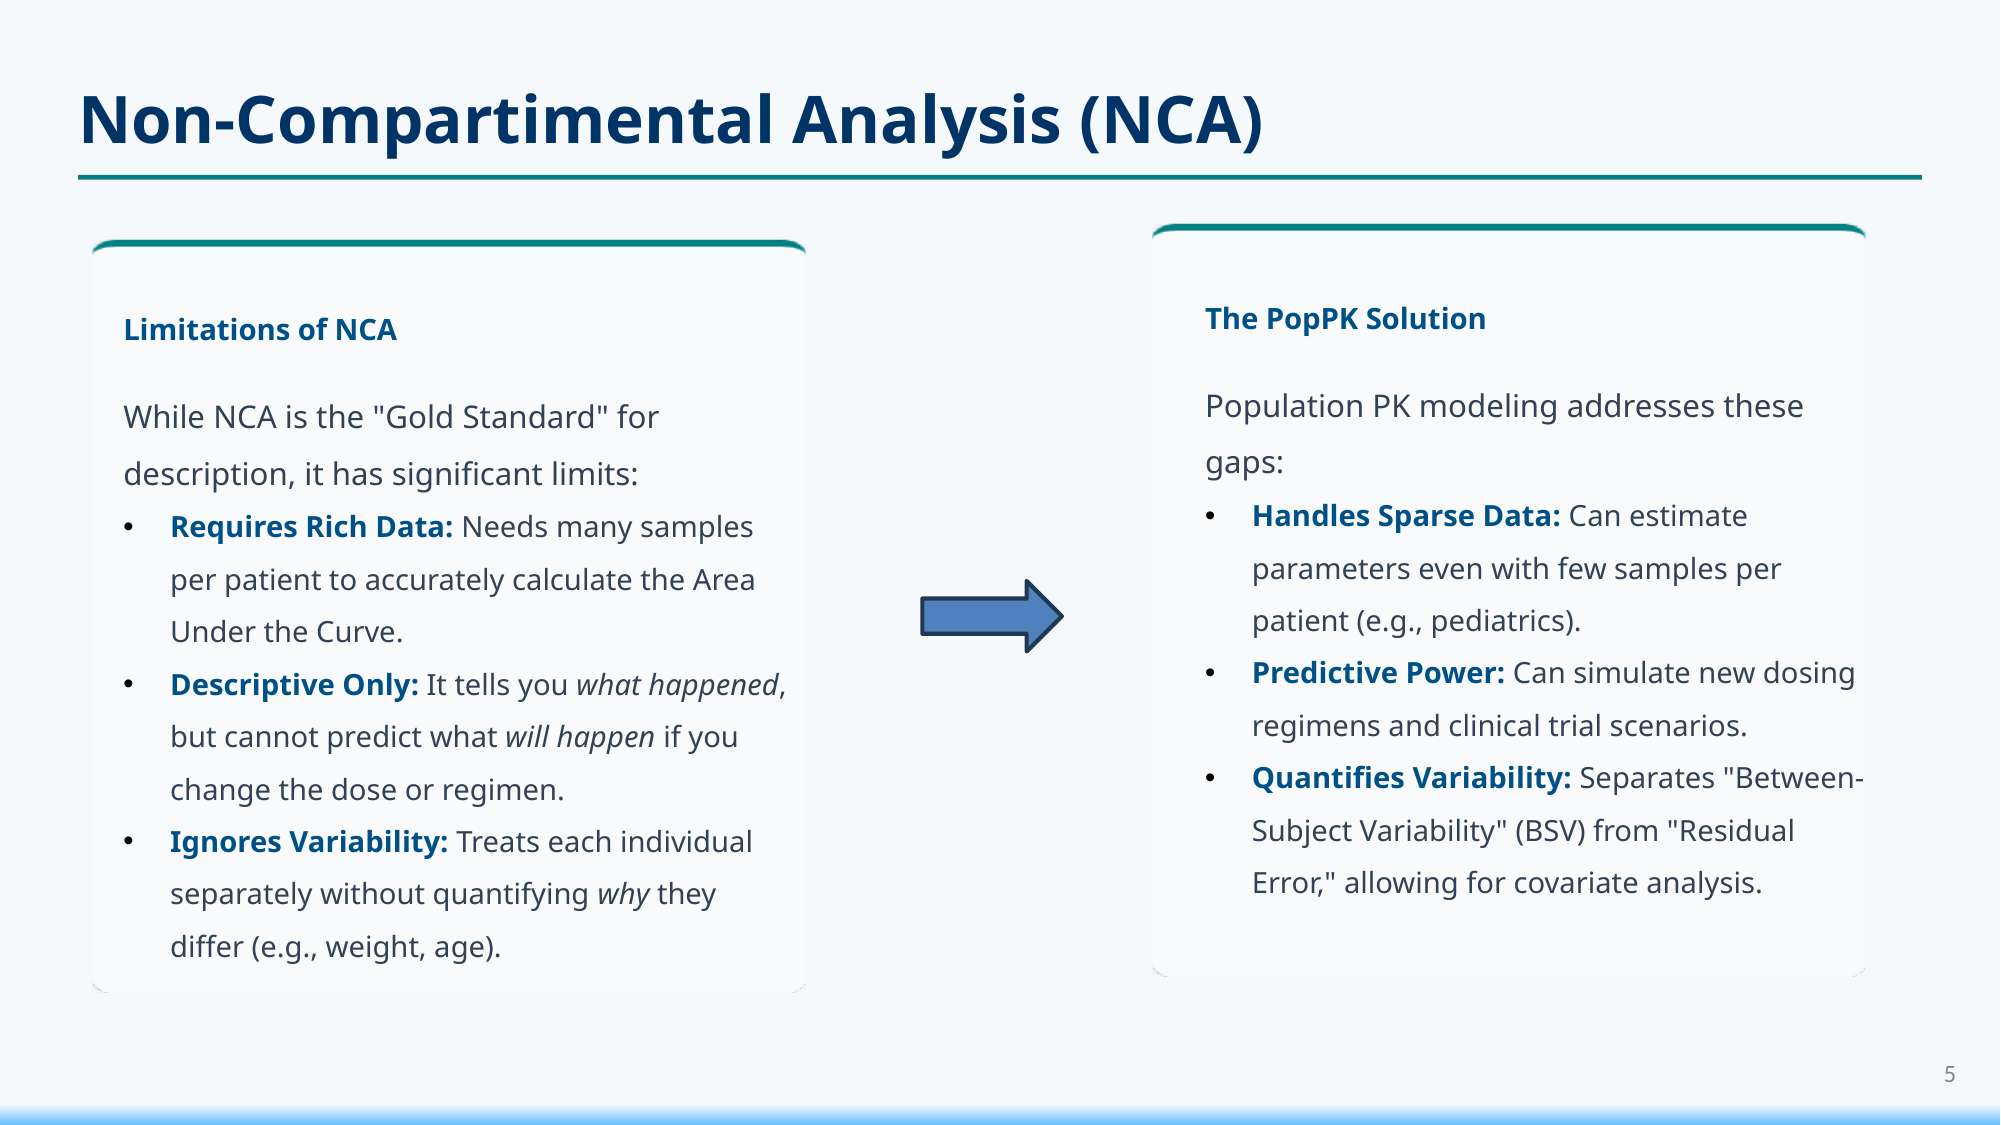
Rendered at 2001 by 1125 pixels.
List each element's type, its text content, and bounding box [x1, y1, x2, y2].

text_box Non-Compartimental Analysis (NCA) [78, 78, 2000, 157]
picture [71, 240, 825, 992]
text_box [78, 174, 1922, 180]
picture [1132, 224, 1886, 976]
text_box [920, 578, 1065, 654]
slide_number 5 [1621, 1042, 1972, 1103]
